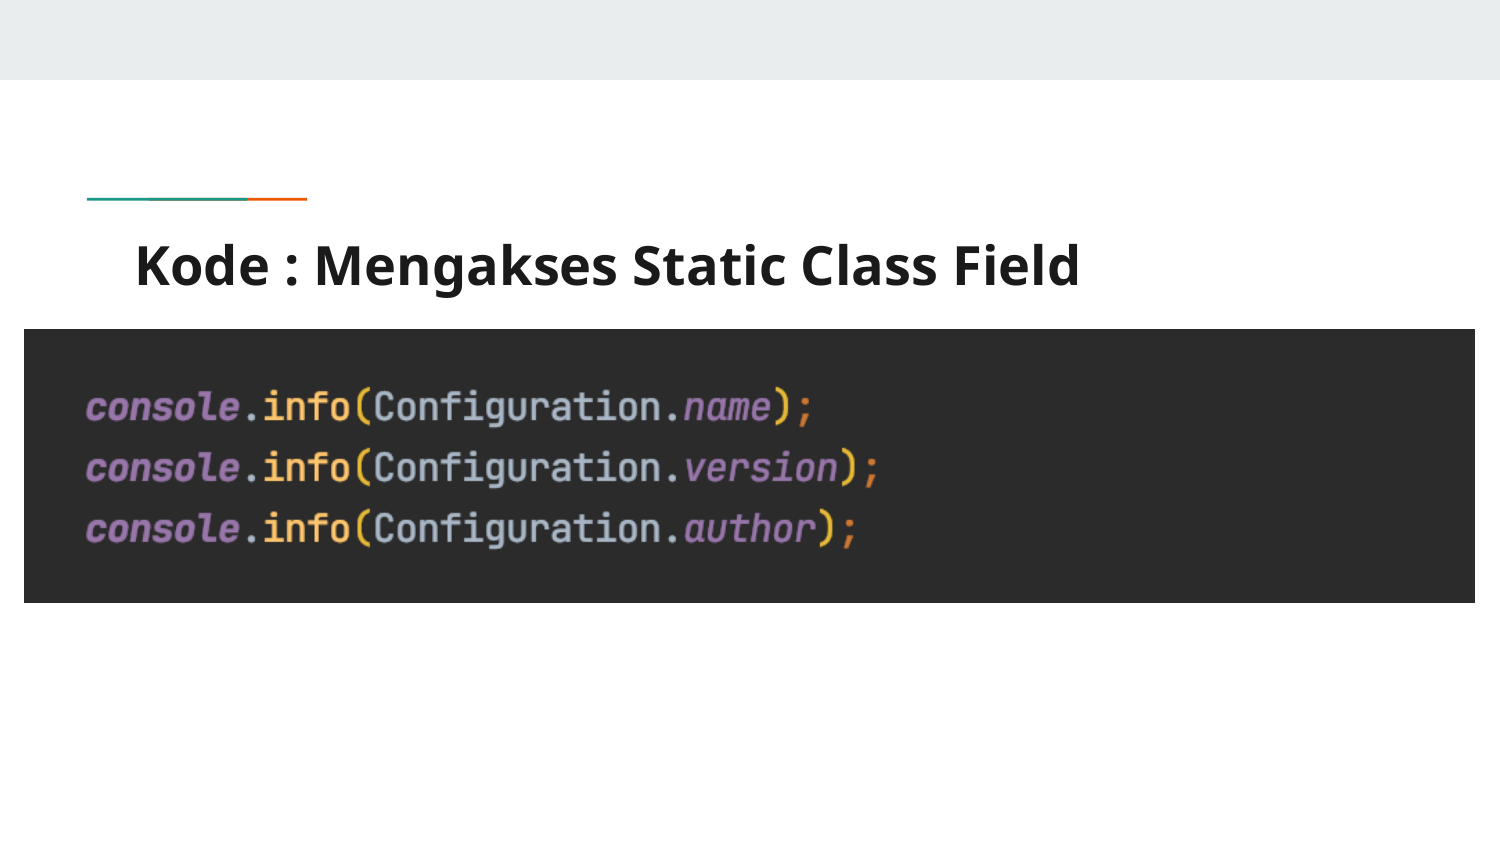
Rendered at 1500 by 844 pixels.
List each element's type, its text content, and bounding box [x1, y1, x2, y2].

title Kode : Mengakses Static Class Field [119, 216, 1381, 305]
picture [24, 328, 1476, 604]
